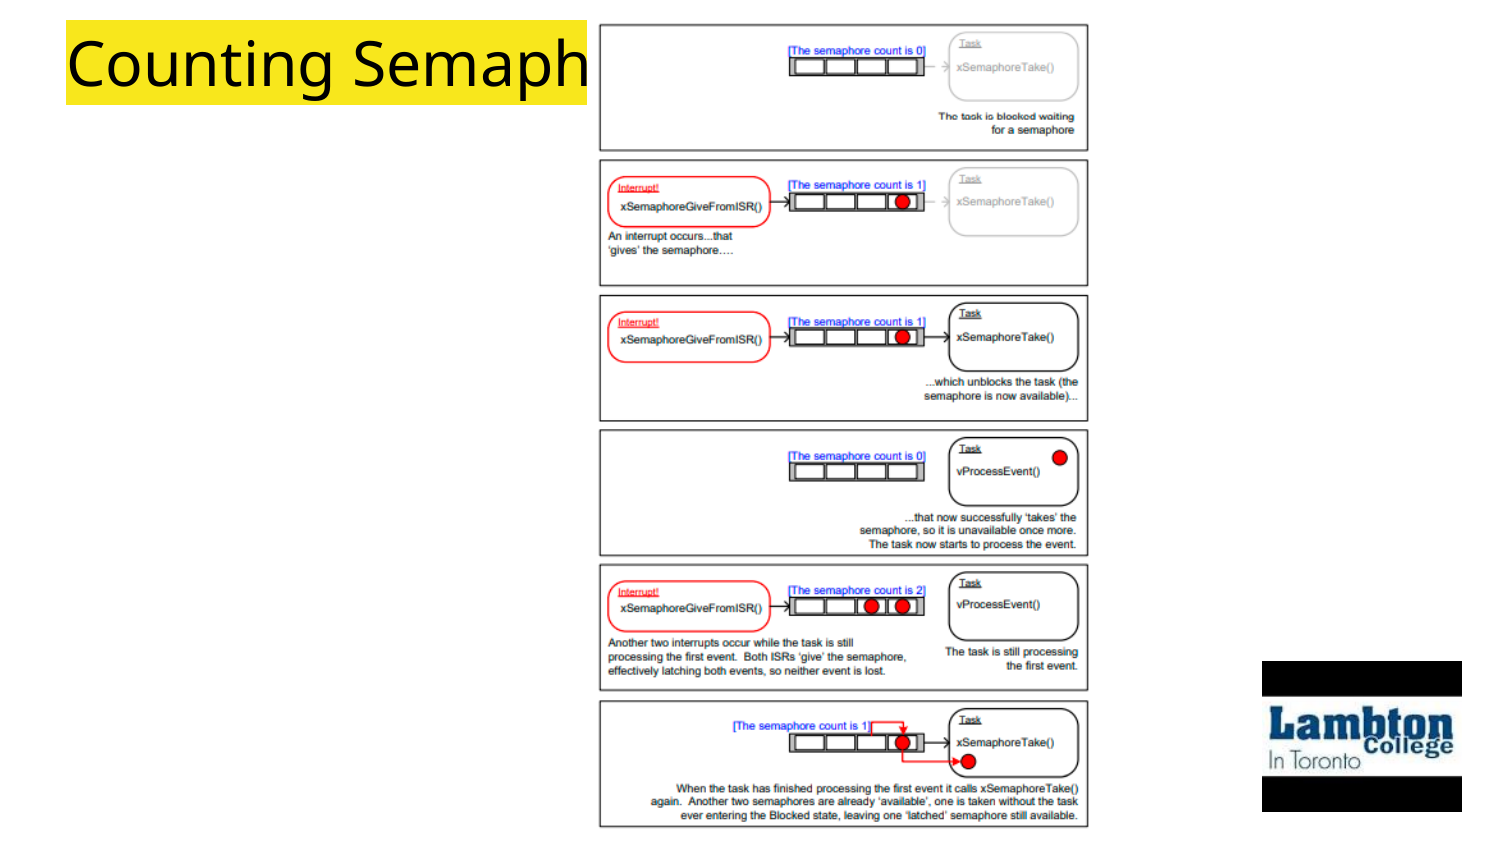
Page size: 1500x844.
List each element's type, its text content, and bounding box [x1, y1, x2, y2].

picture [1262, 661, 1463, 812]
text_box Counting Semaphores [51, 9, 1449, 182]
picture [587, 15, 1100, 836]
